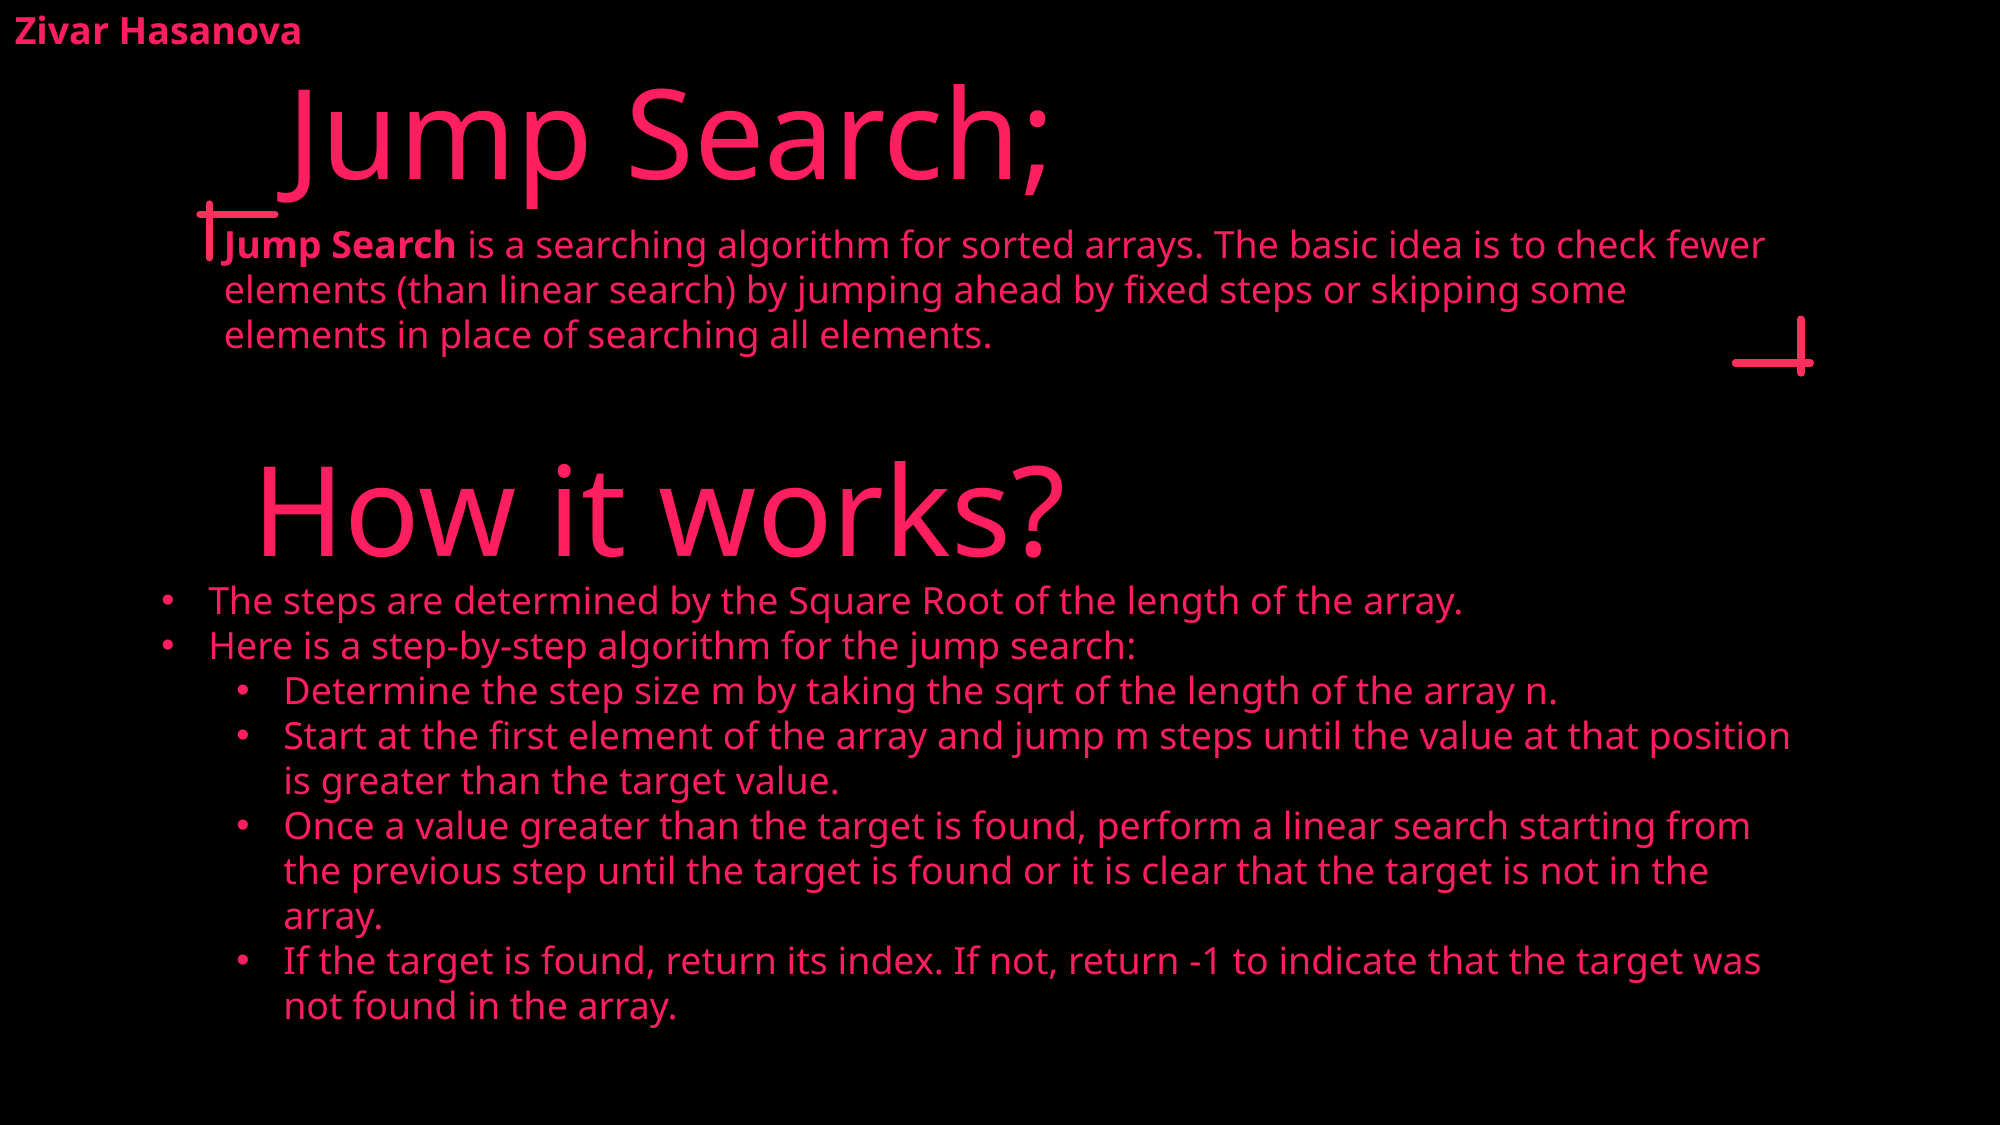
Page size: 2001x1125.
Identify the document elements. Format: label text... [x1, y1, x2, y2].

text_box Jump Search; [273, 47, 1071, 213]
text_box Zivar Hasanova [0, 0, 335, 60]
text_box Jump Search is a searching algorithm for sorted arrays. The basic idea is to check fewer elements (than linear search) by jumping ahead by fixed steps or skipping some elements in place of searching all elements. [209, 214, 1791, 364]
text_box How it works? [237, 424, 1081, 569]
text_box The steps are determined by the Square Root of the length of the array. Here is a step-by-step algorithm for the jump search: Determine the step size m by taking the sqrt of the length of the array n. Start at the first element of the array and jump m steps until the value at that position is greater than the target value. Once a value greater than the target is found, perform a linear search starting from the previous step until the target is found or it is clear that the target is not in the array. If the target is found, return its index. If not, return -1 to indicate that the target was not found in the array. [146, 569, 1811, 1035]
